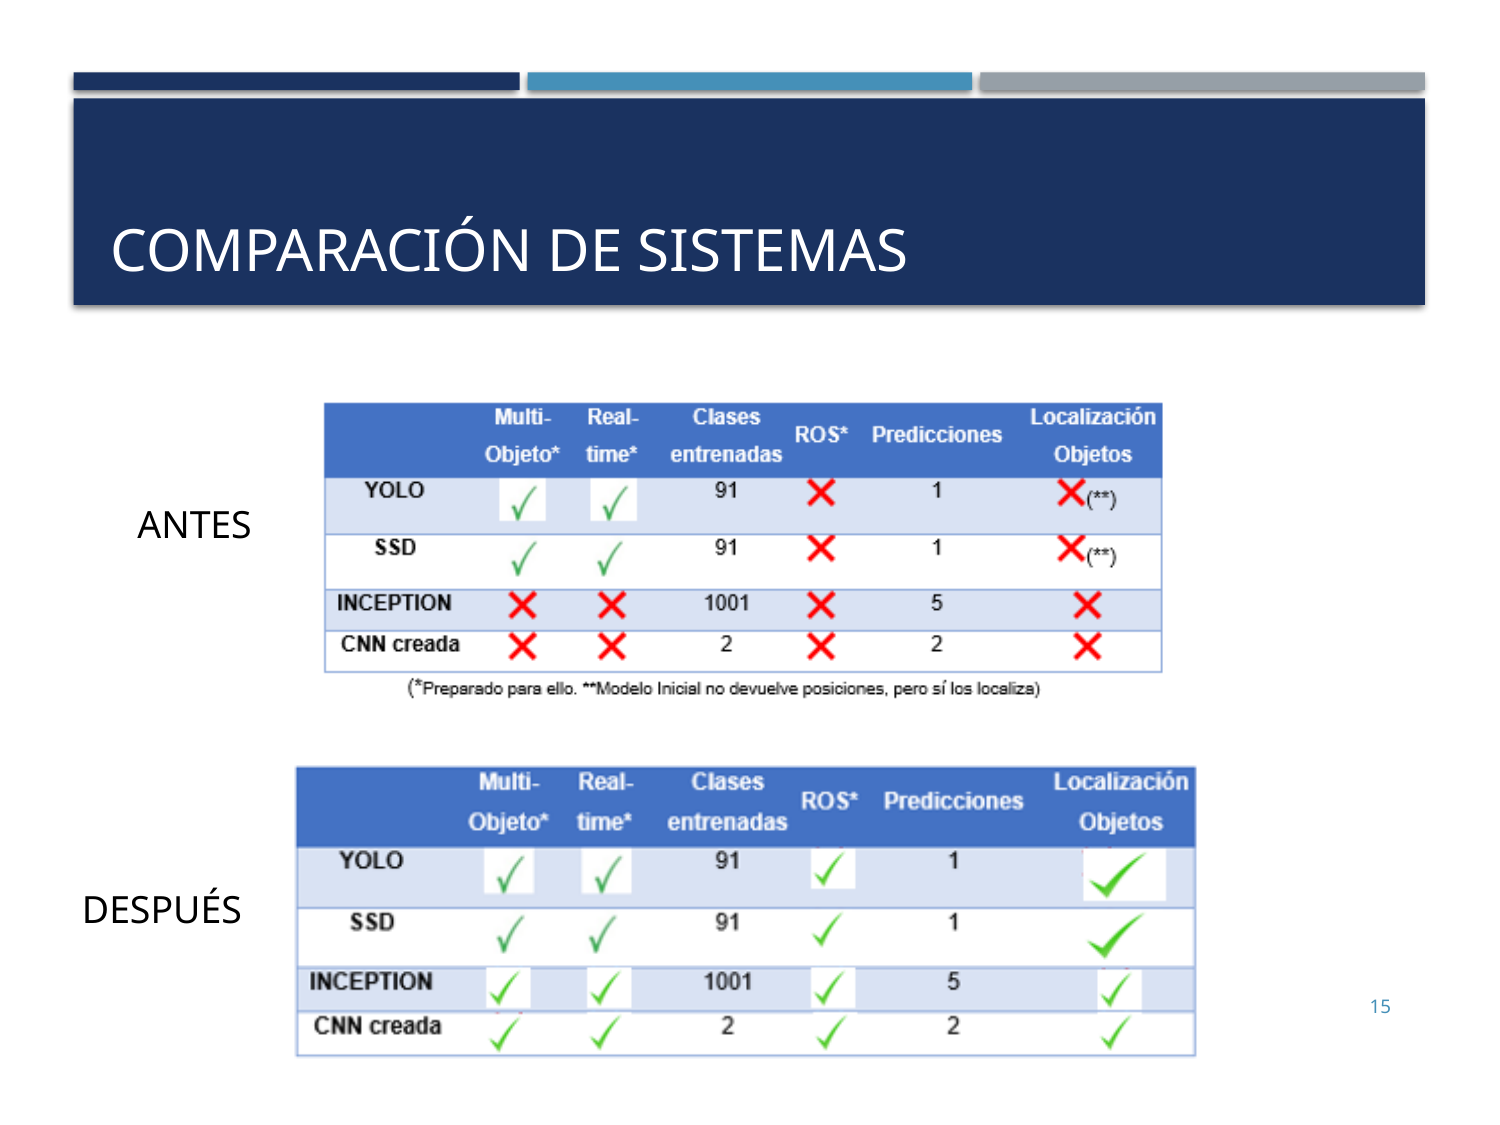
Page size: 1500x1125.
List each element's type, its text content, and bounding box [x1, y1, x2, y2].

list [284, 755, 1215, 1063]
slide_number 15 [1279, 977, 1406, 1037]
picture [312, 389, 1188, 719]
text_box ANTES [122, 493, 306, 553]
title Comparación de sistemas [95, 112, 1406, 291]
text_box DESPUÉS [67, 878, 258, 939]
